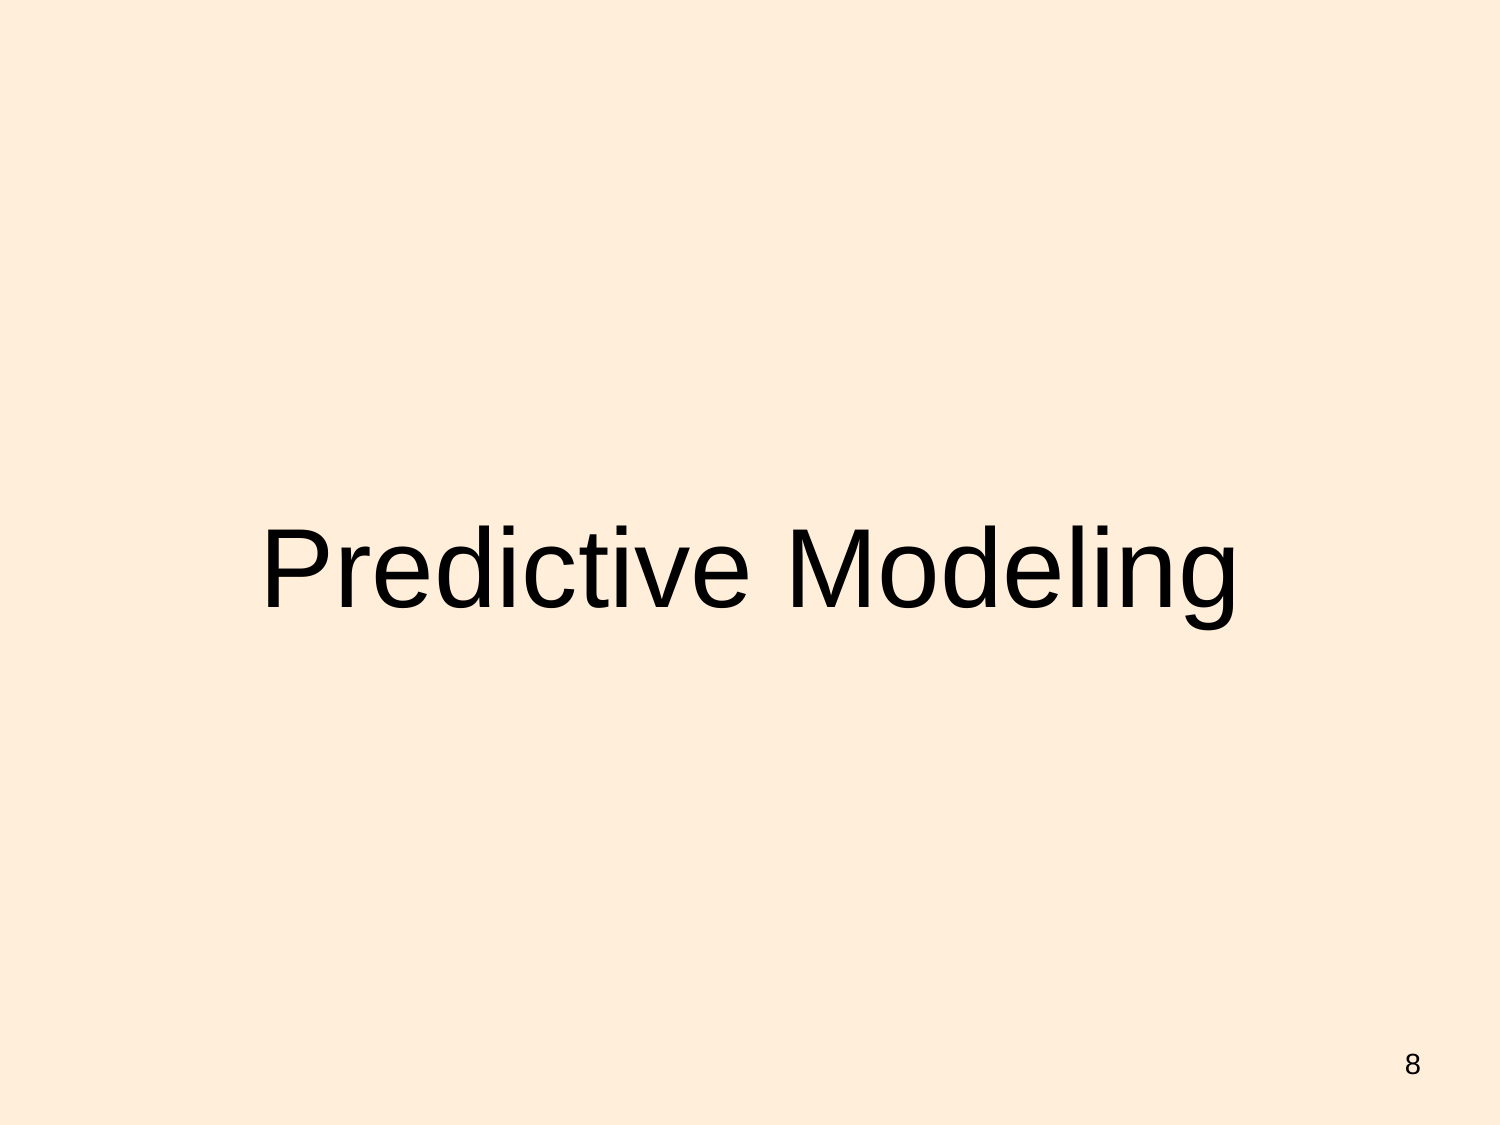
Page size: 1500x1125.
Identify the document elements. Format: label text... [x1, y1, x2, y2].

slide_number 8 [1389, 1019, 1480, 1106]
title Predictive Modeling [51, 470, 1449, 655]
